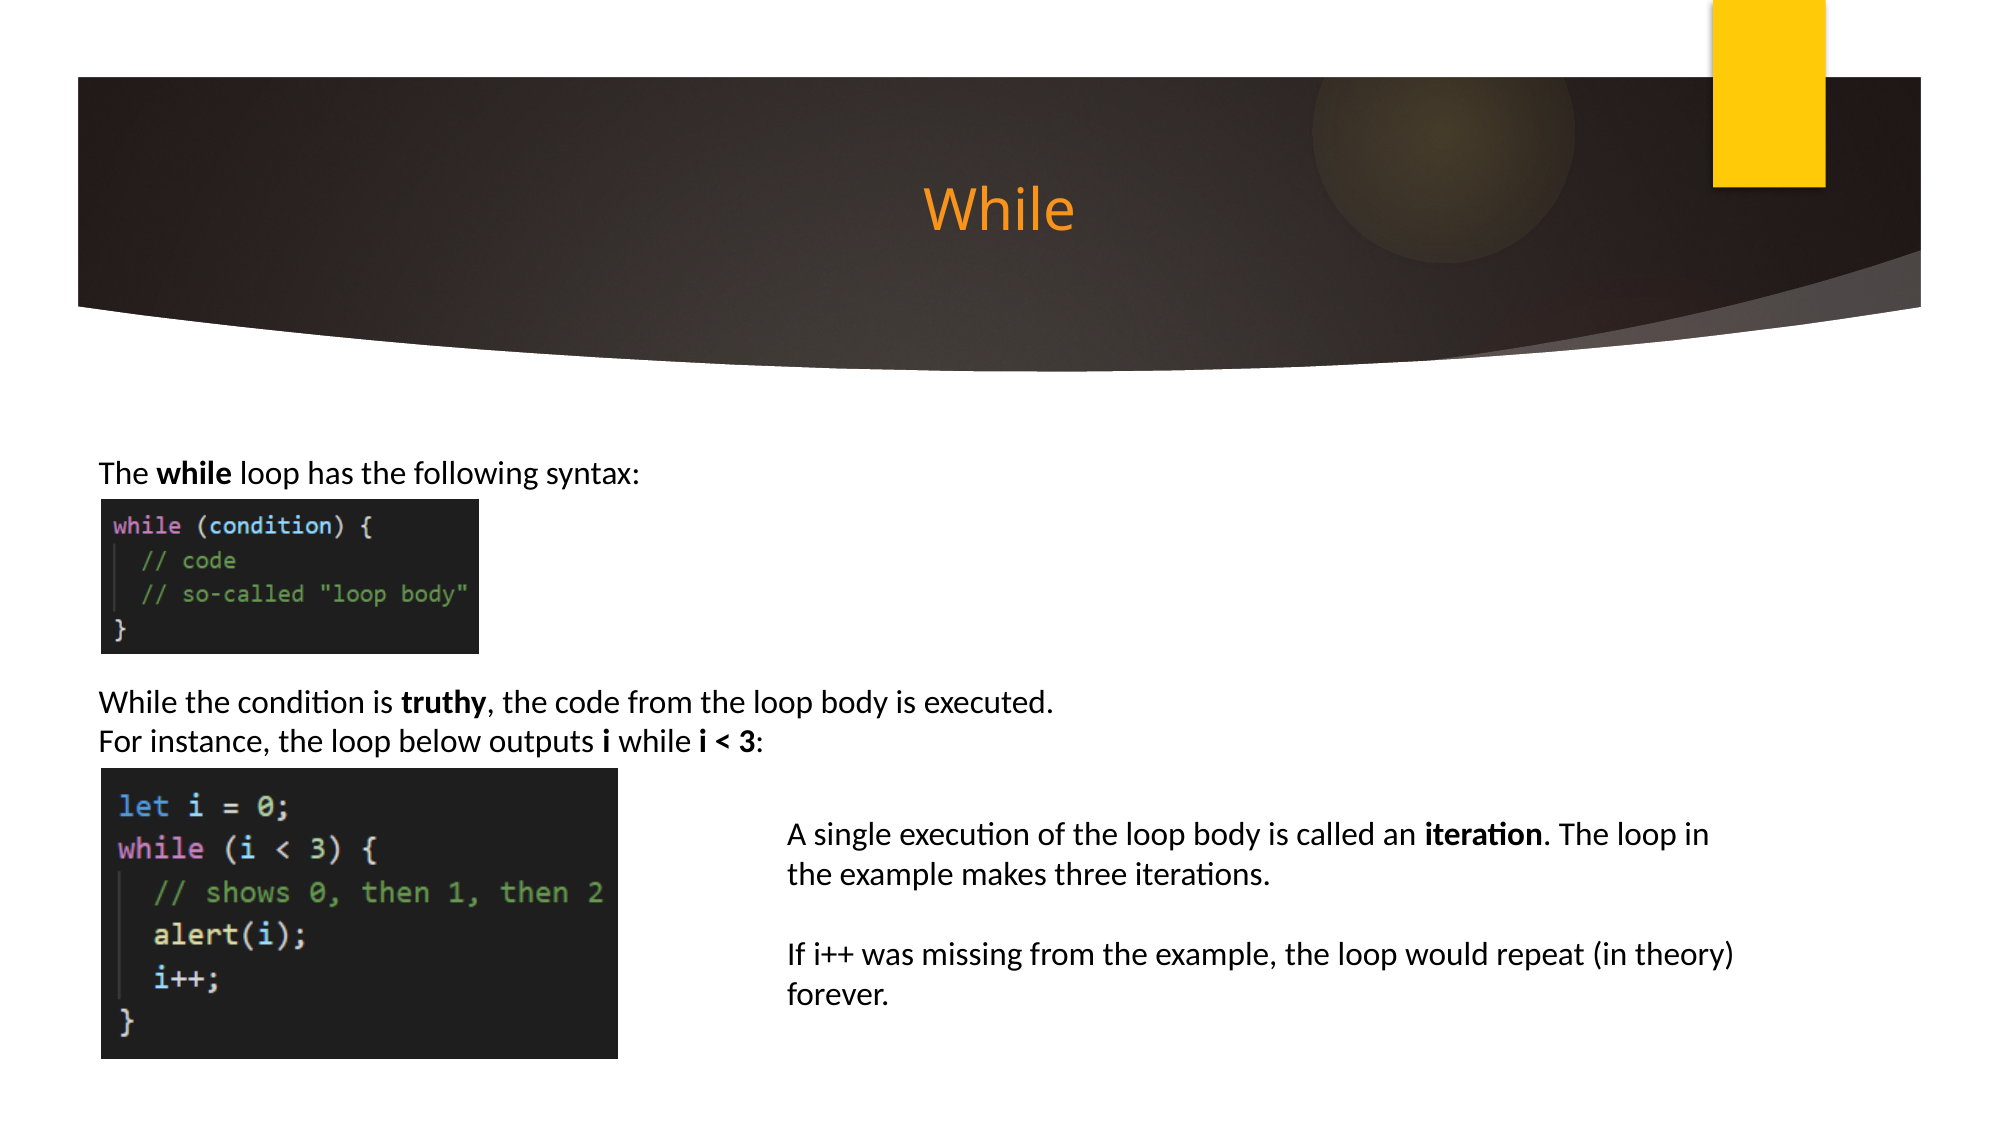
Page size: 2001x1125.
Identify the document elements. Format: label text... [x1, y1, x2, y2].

text_box The while loop has the following syntax: [83, 443, 1916, 499]
picture [101, 768, 618, 1060]
text_box While the condition is truthy, the code from the loop body is executed. For instance, the loop below outputs i while i < 3: [83, 672, 1084, 767]
picture [101, 499, 480, 654]
text_box A single execution of the loop body is called an iteration. The loop in the example makes three iterations. If i++ was missing from the example, the loop would repeat (in theory) forever. [772, 805, 1773, 1020]
title While [314, 167, 1686, 250]
